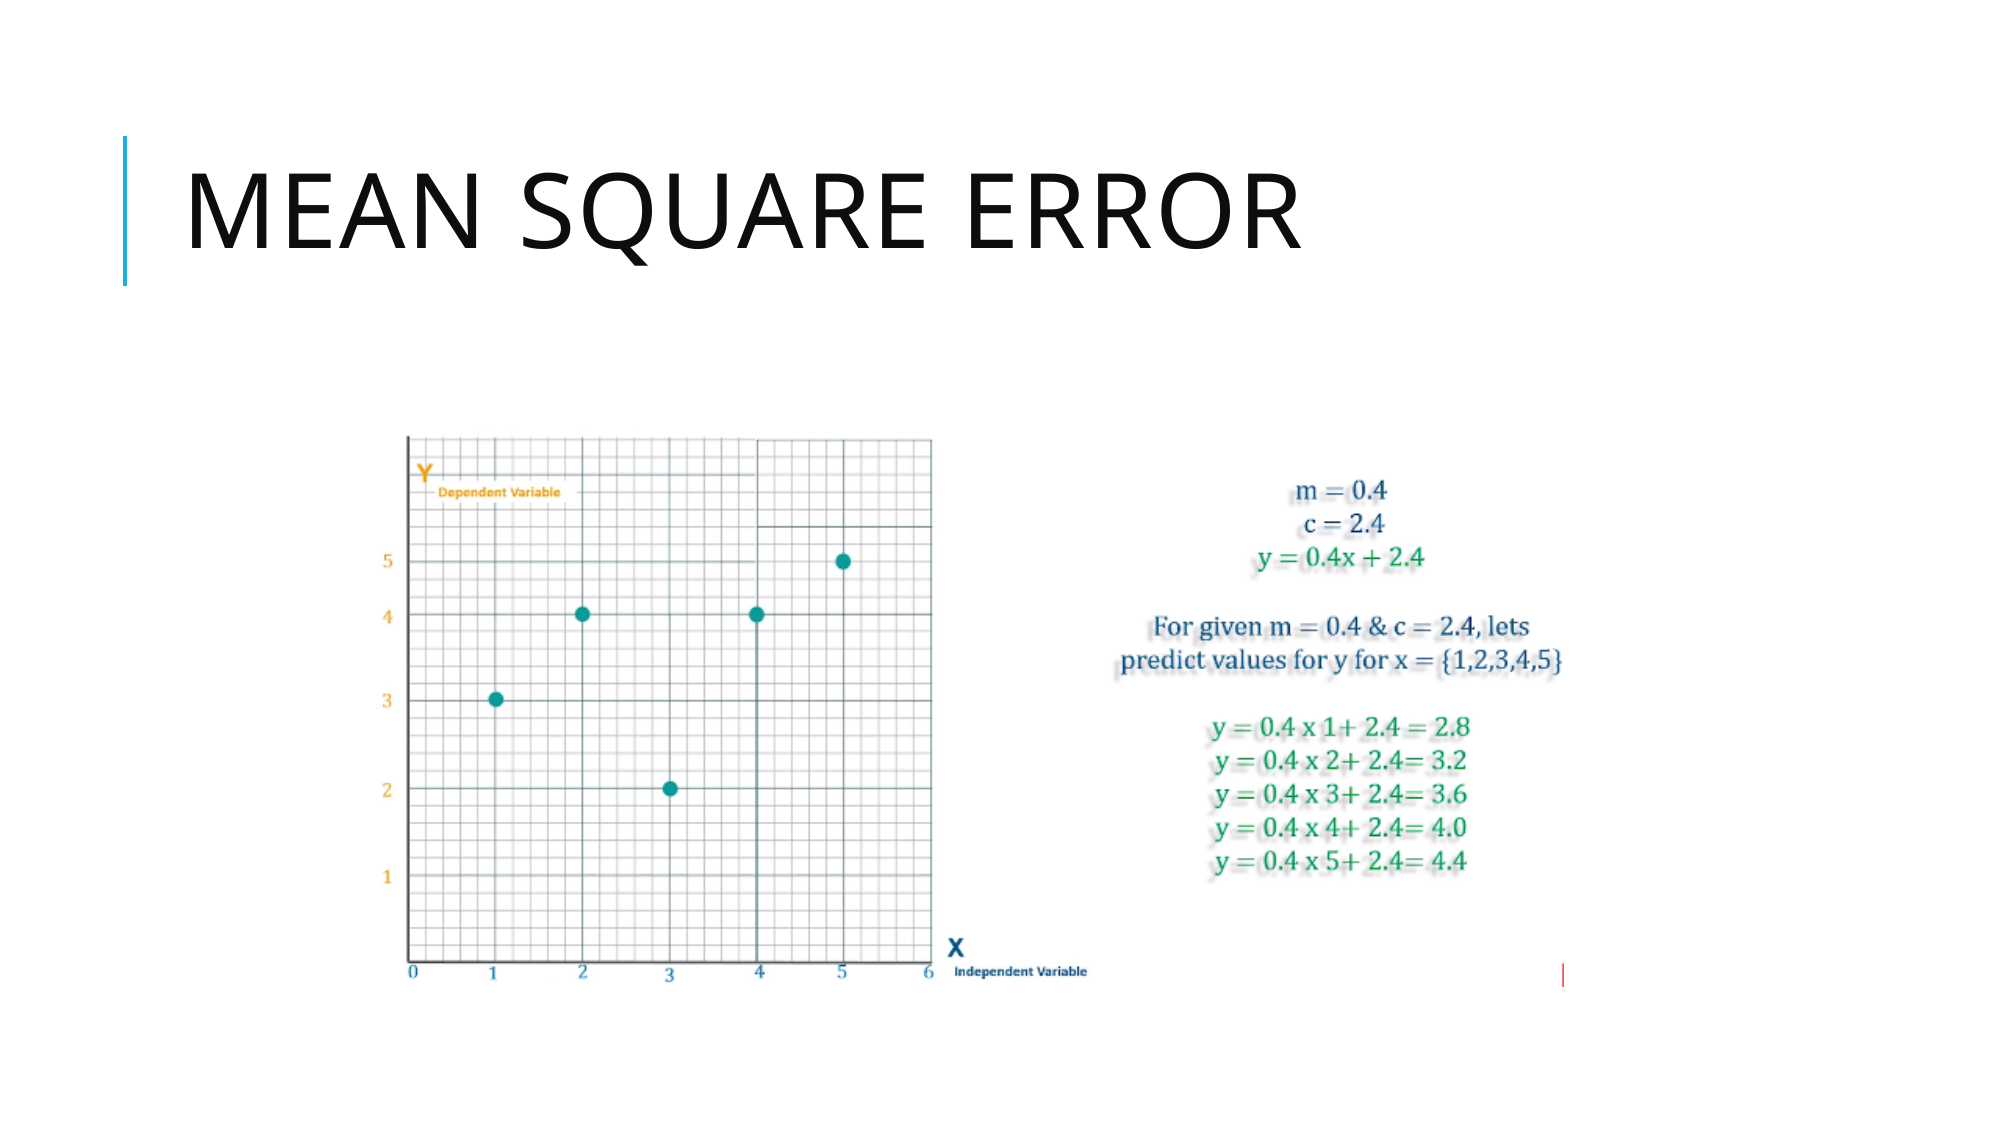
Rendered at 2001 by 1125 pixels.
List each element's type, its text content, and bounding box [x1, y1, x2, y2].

title Mean square error [168, 96, 1763, 342]
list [366, 423, 1564, 987]
